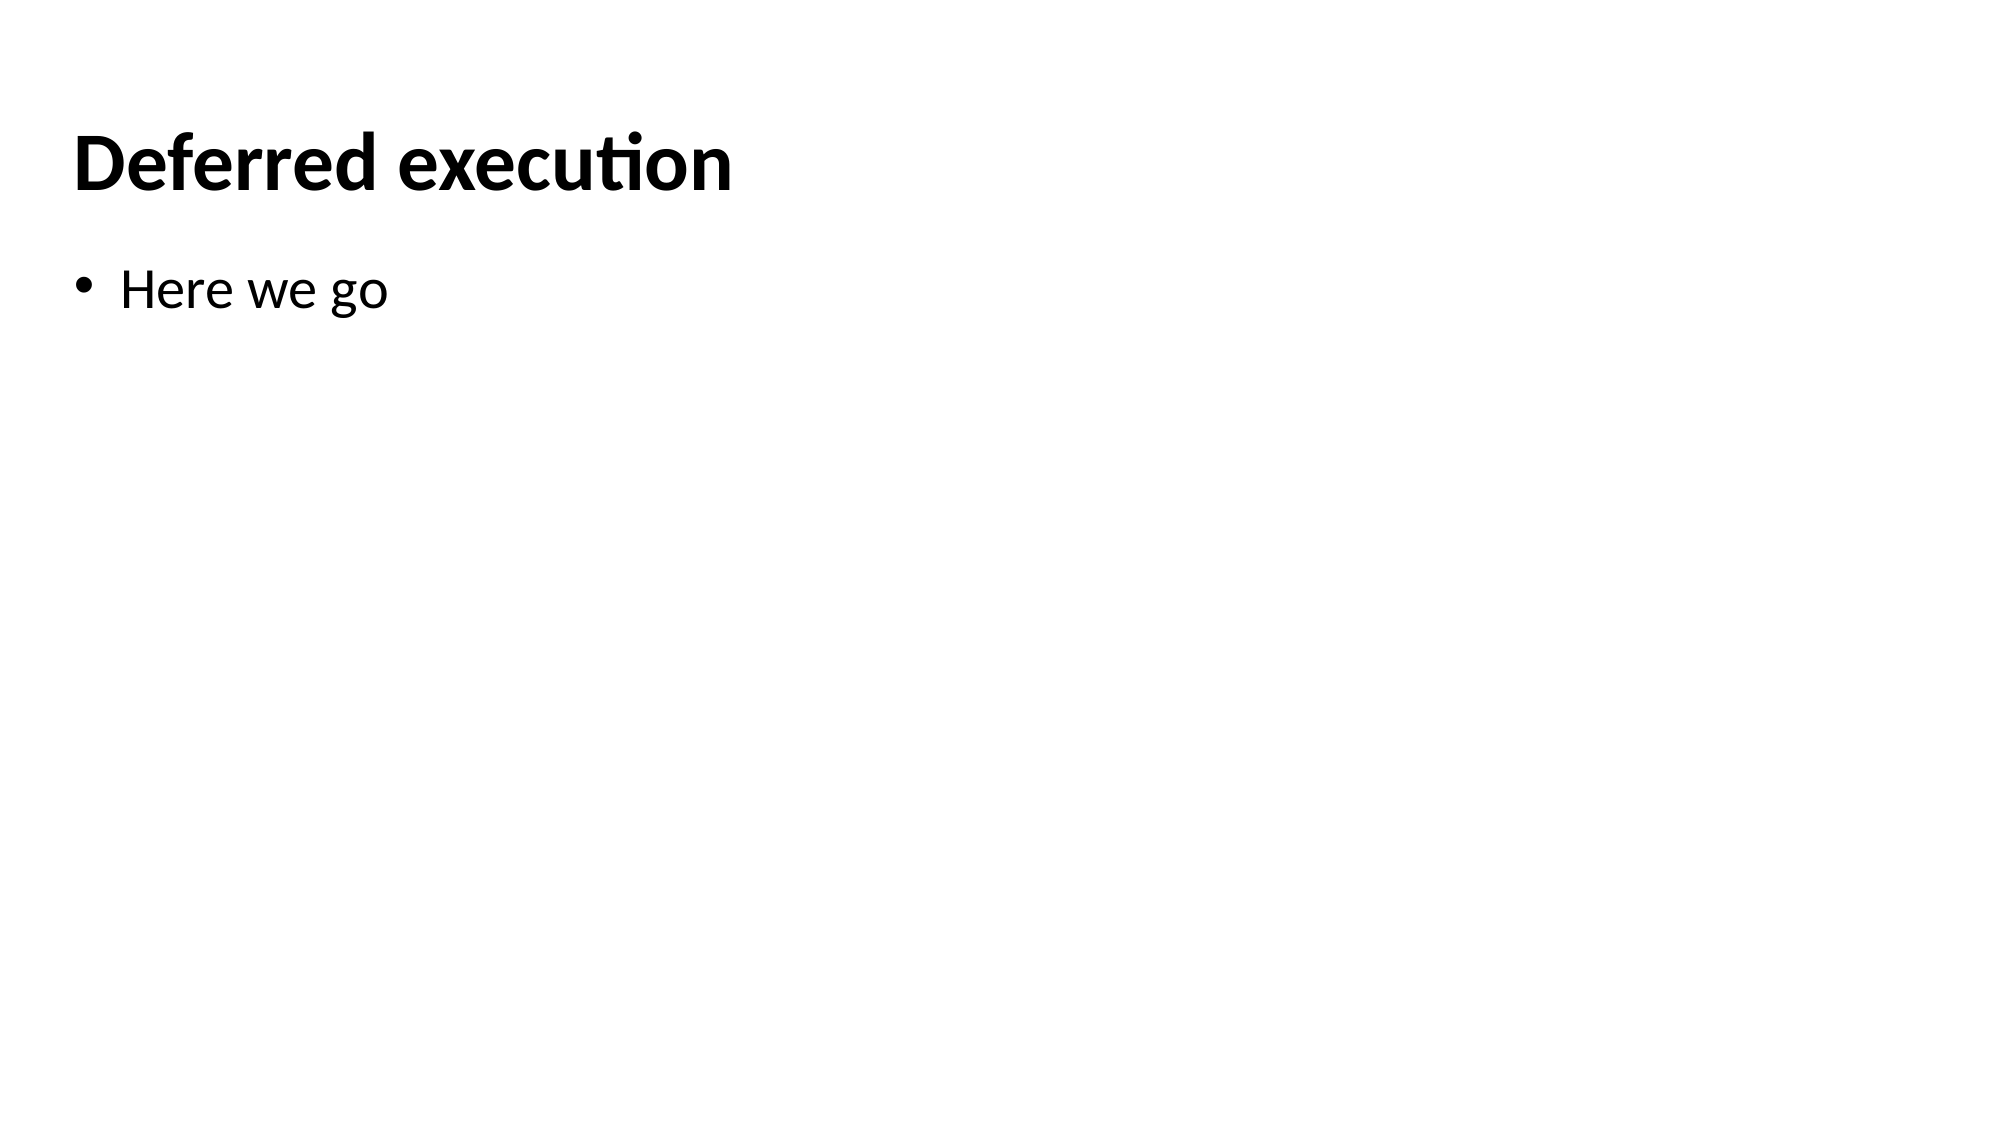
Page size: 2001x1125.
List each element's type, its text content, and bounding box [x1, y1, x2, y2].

text_box Deferred execution [0, 0, 2000, 215]
text_box Here we go [0, 242, 2000, 327]
